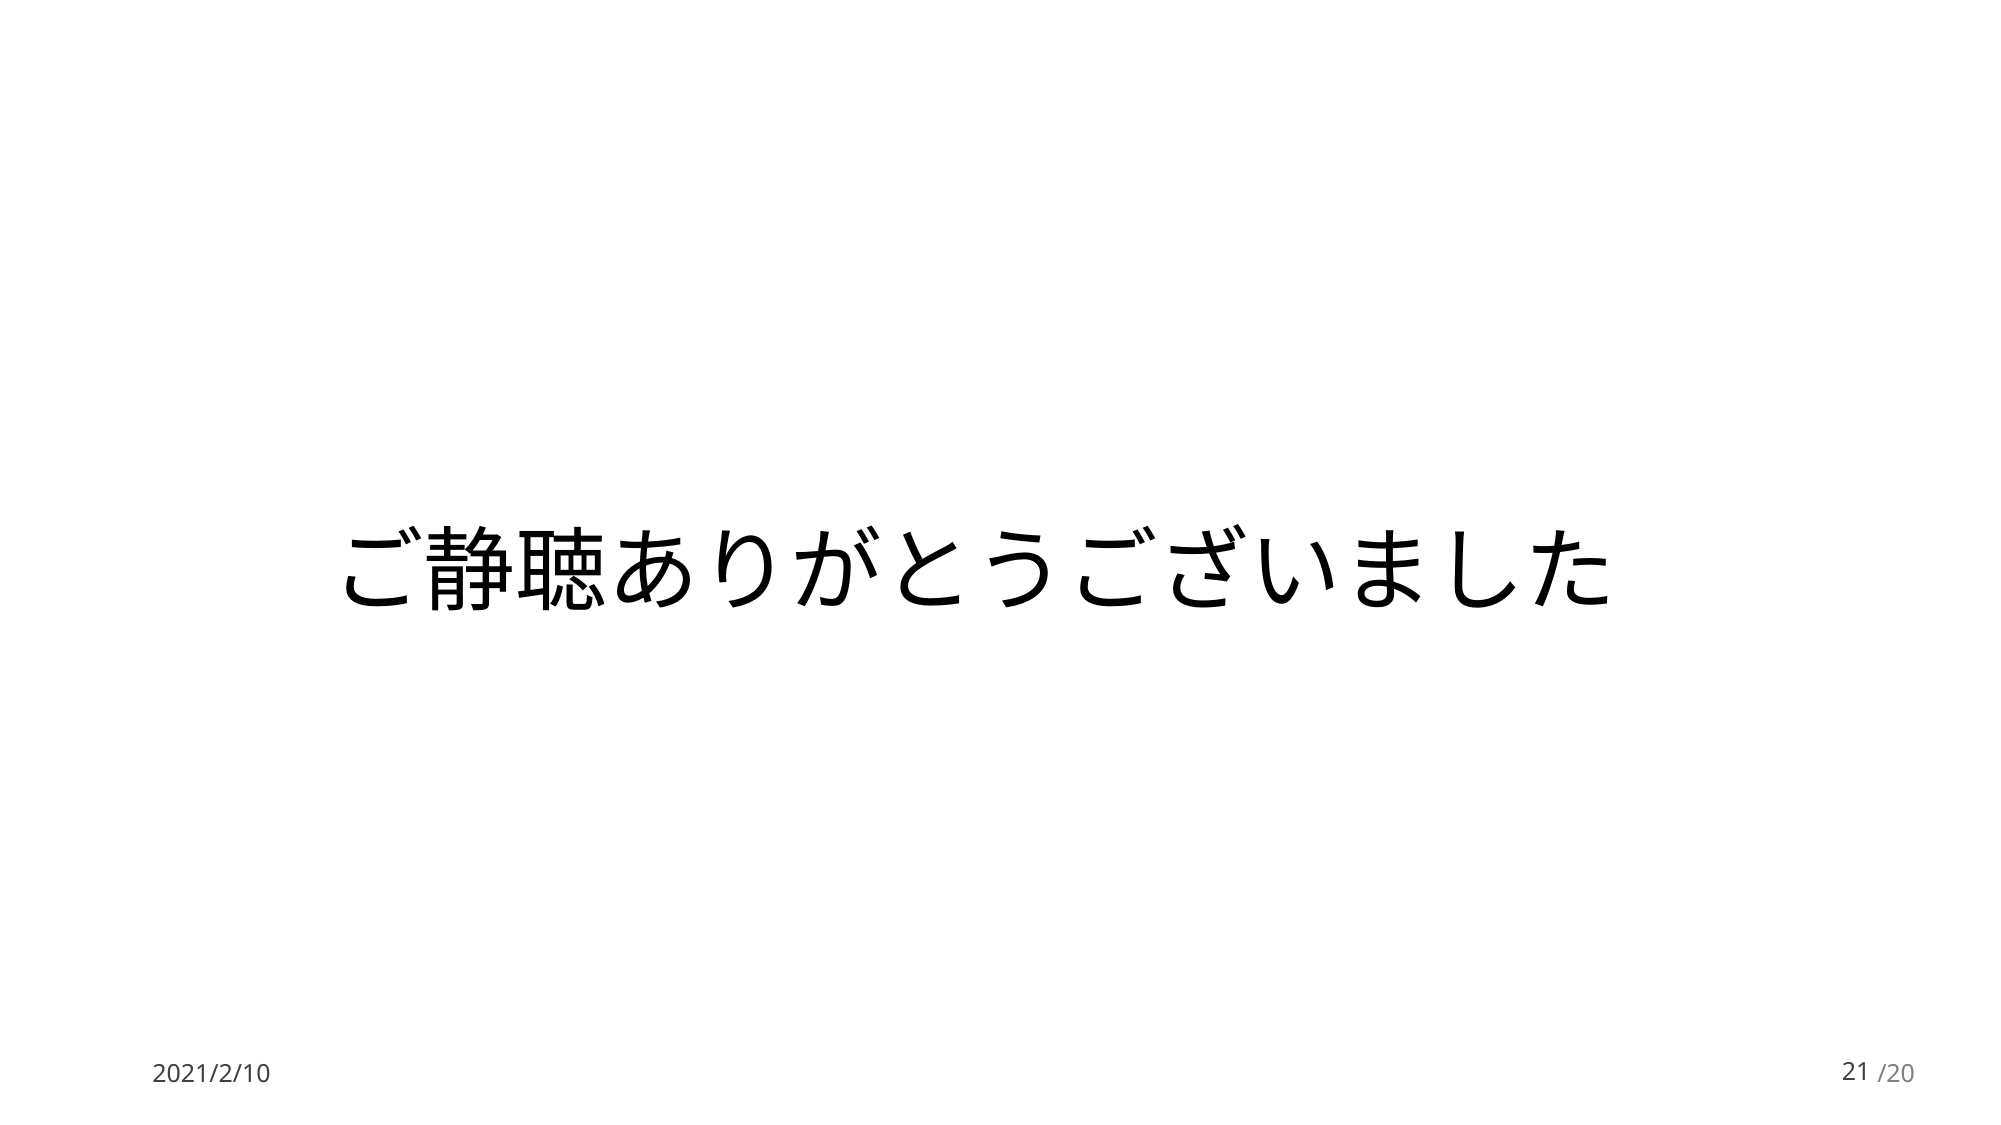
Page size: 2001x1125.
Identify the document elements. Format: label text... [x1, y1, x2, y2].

title ご静聴ありがとうございました [317, 465, 2000, 683]
slide_number 20 [1435, 1042, 1886, 1103]
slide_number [137, 1042, 588, 1103]
